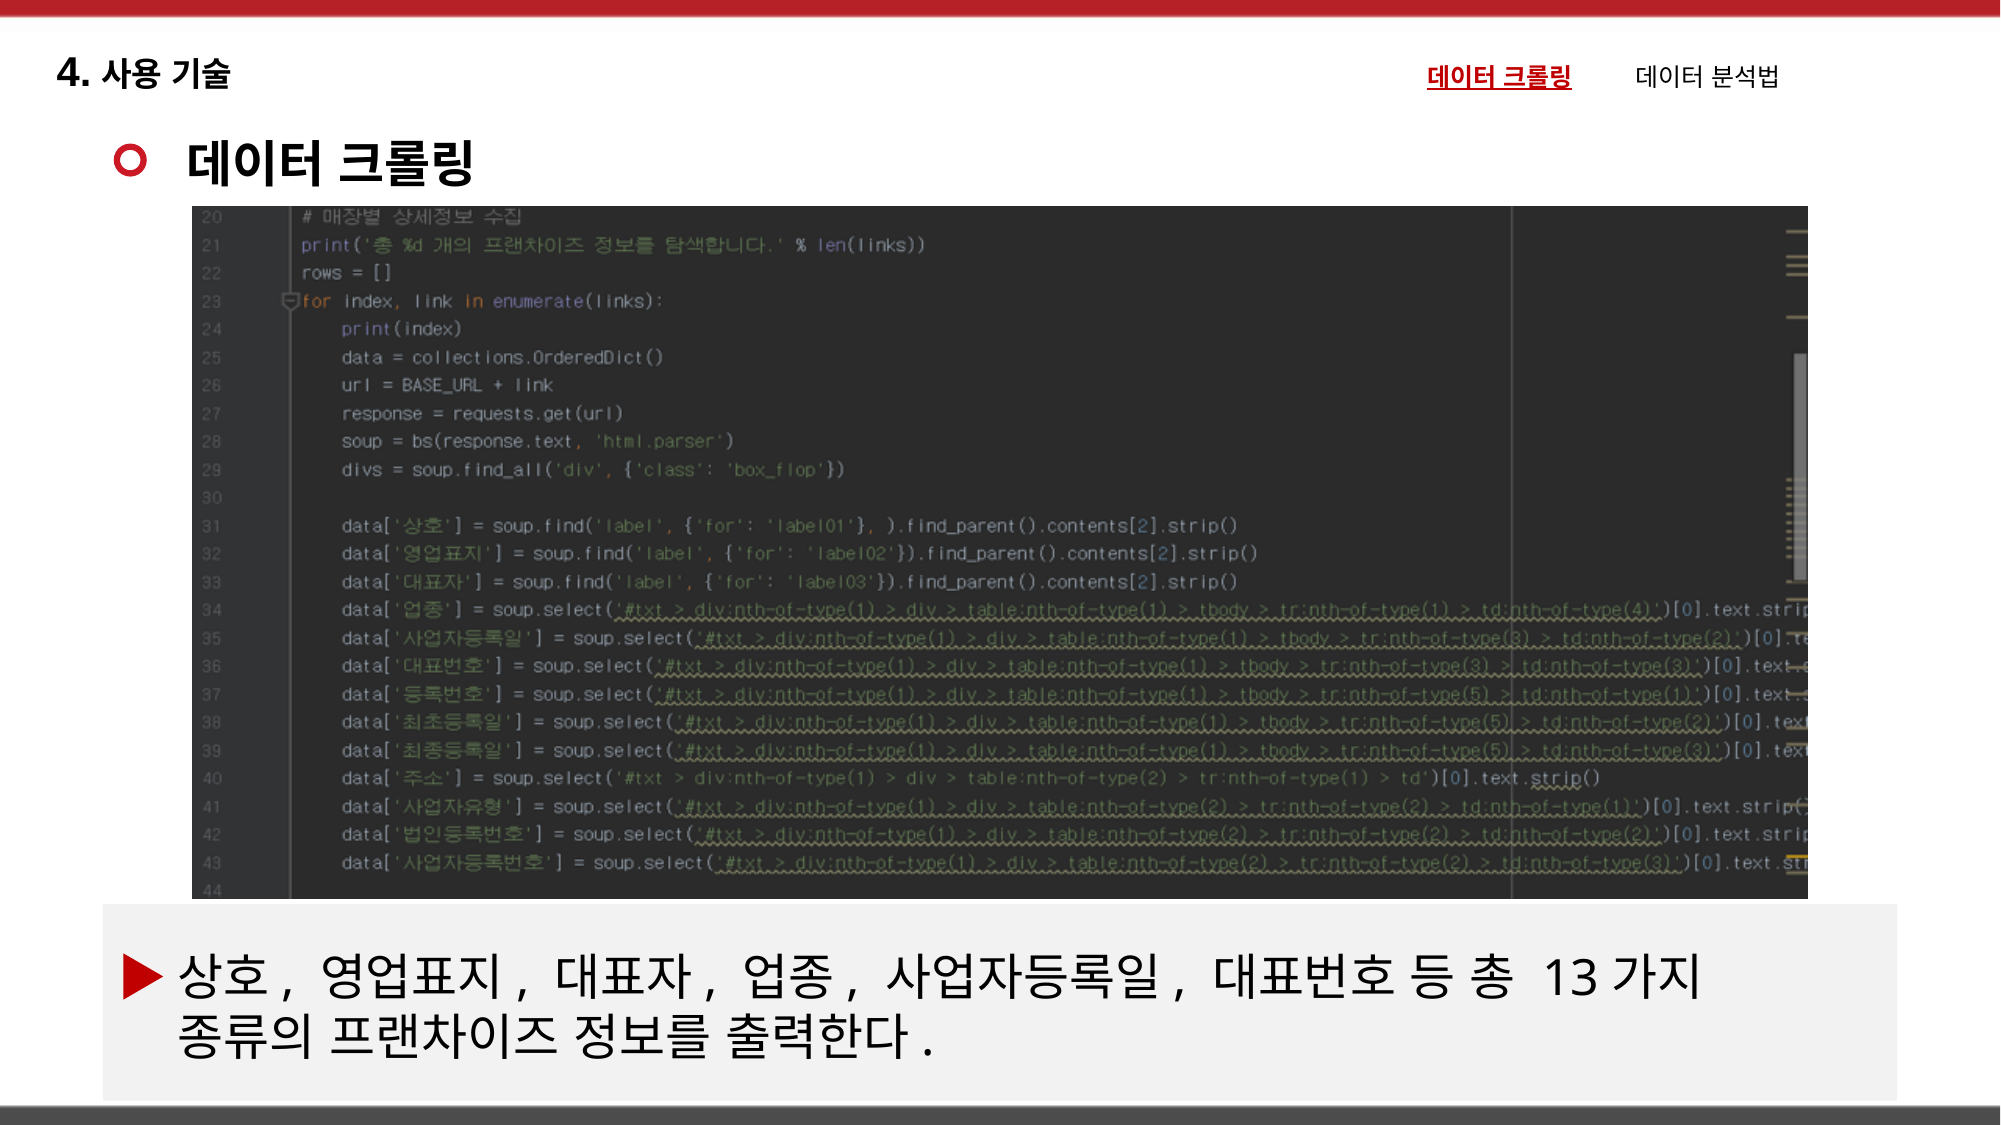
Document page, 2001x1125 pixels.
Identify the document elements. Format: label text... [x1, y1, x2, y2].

text_box [115, 145, 145, 175]
text_box 데이터 크롤링 데이터 분석법 [1412, 53, 2000, 99]
text_box 데이터 크롤링 [172, 125, 492, 201]
picture [0, 0, 2001, 1125]
text_box 4.사용 기술 [41, 37, 423, 103]
text_box [123, 953, 164, 1000]
text_box [102, 903, 1898, 1102]
text_box 상호, 영업표지, 대표자, 업종, 사업자등록일, 대표번호 등 총 13가지 종류의 프랜차이즈 정보를 출력한다. [162, 937, 1856, 1073]
